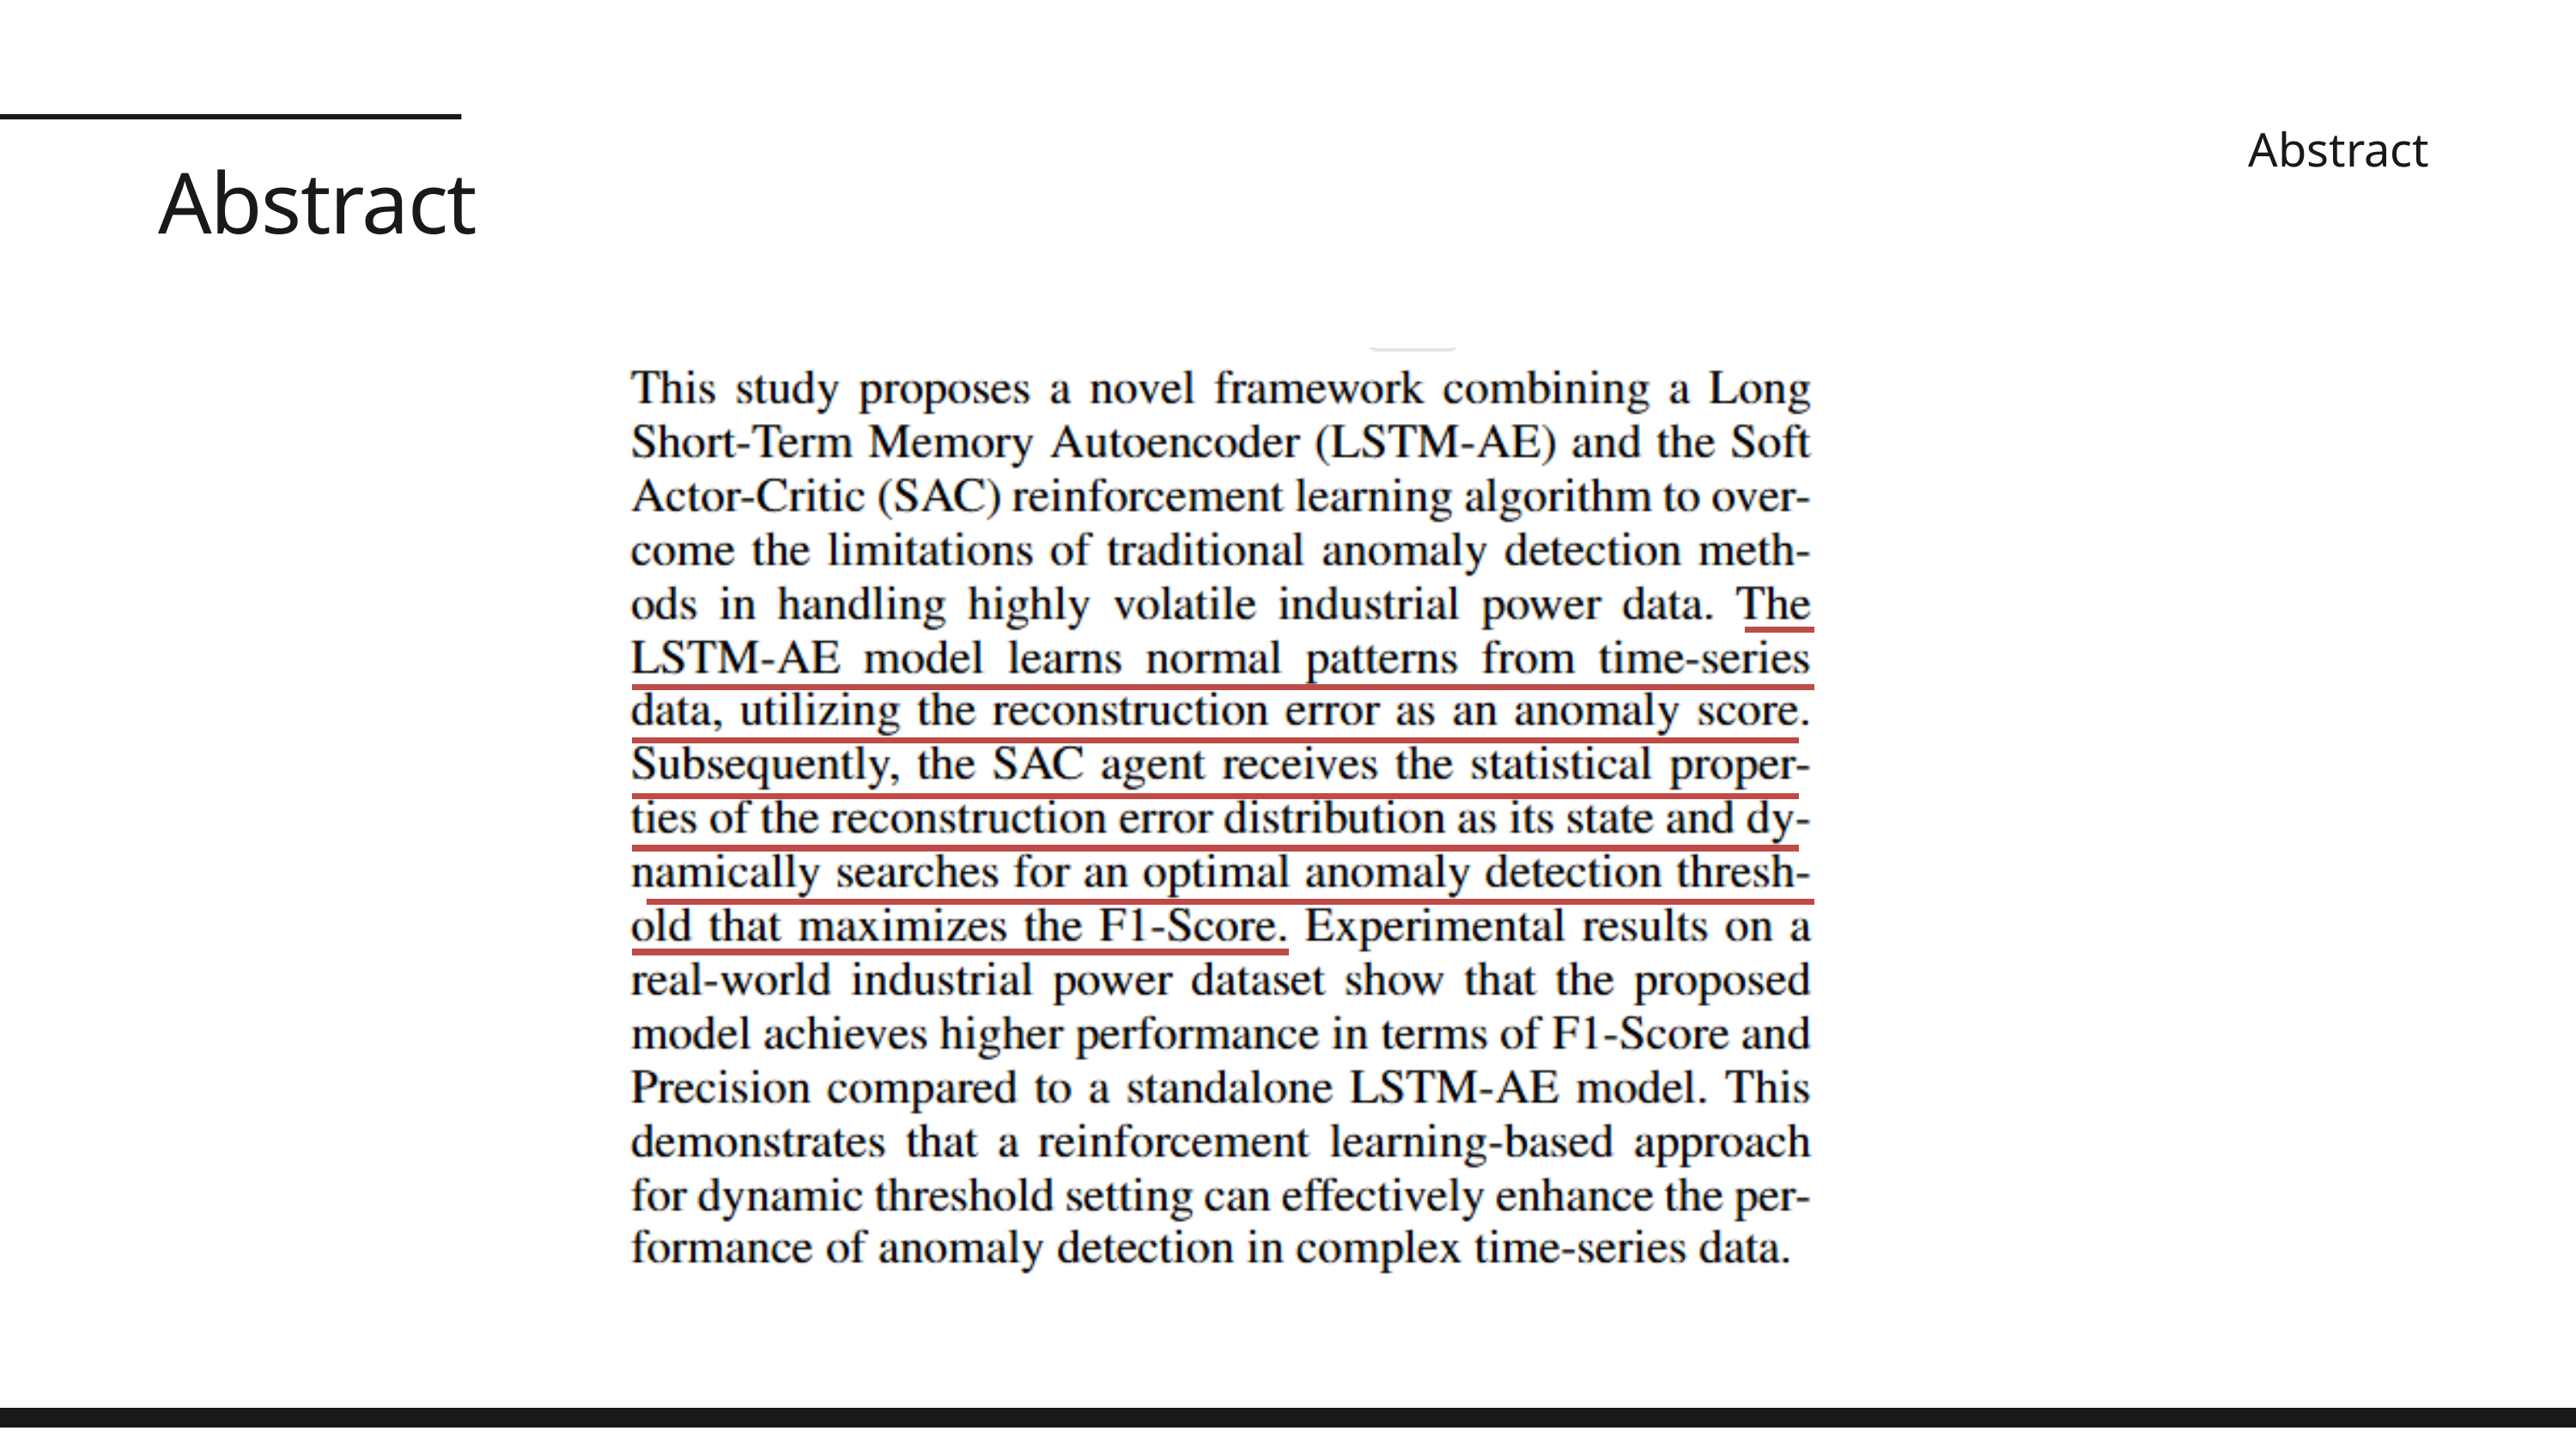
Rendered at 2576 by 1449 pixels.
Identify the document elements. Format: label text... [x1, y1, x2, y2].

text_box Abstract [158, 132, 956, 252]
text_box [609, 348, 1858, 1279]
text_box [0, 1409, 2576, 1427]
text_box Abstract [1883, 111, 2430, 177]
